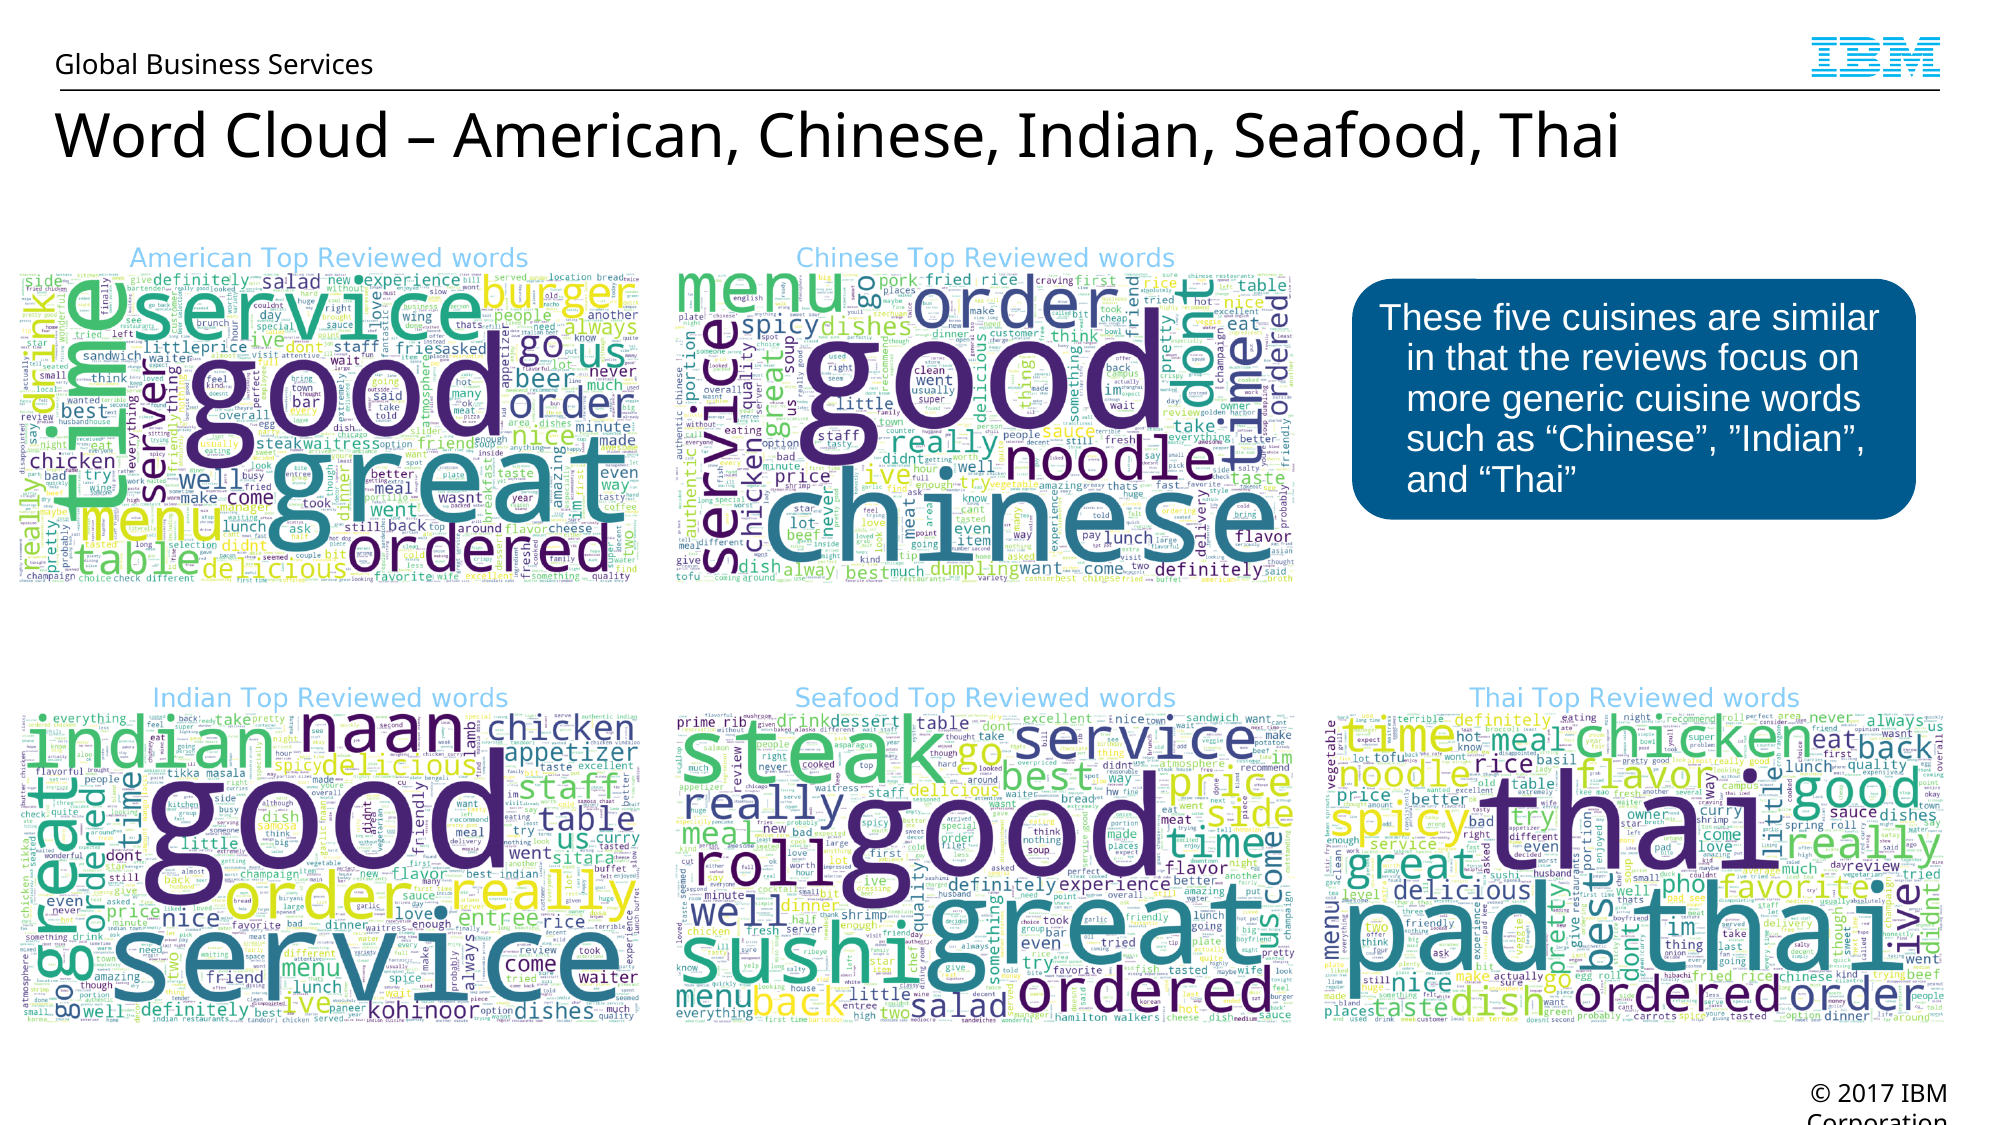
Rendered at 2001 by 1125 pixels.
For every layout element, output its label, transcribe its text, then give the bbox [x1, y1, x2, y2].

picture [14, 242, 644, 588]
picture [15, 682, 645, 1028]
picture [670, 682, 1300, 1028]
title Word Cloud – American, Chinese, Indian, Seafood, Thai [39, 97, 1971, 220]
picture [1811, 37, 1940, 77]
picture [1319, 682, 1949, 1028]
picture [670, 242, 1300, 588]
text_box These five cuisines are similar in that the reviews focus on more generic cuisine words such as “Chinese”, ”Indian”, and “Thai” [1352, 278, 1916, 520]
